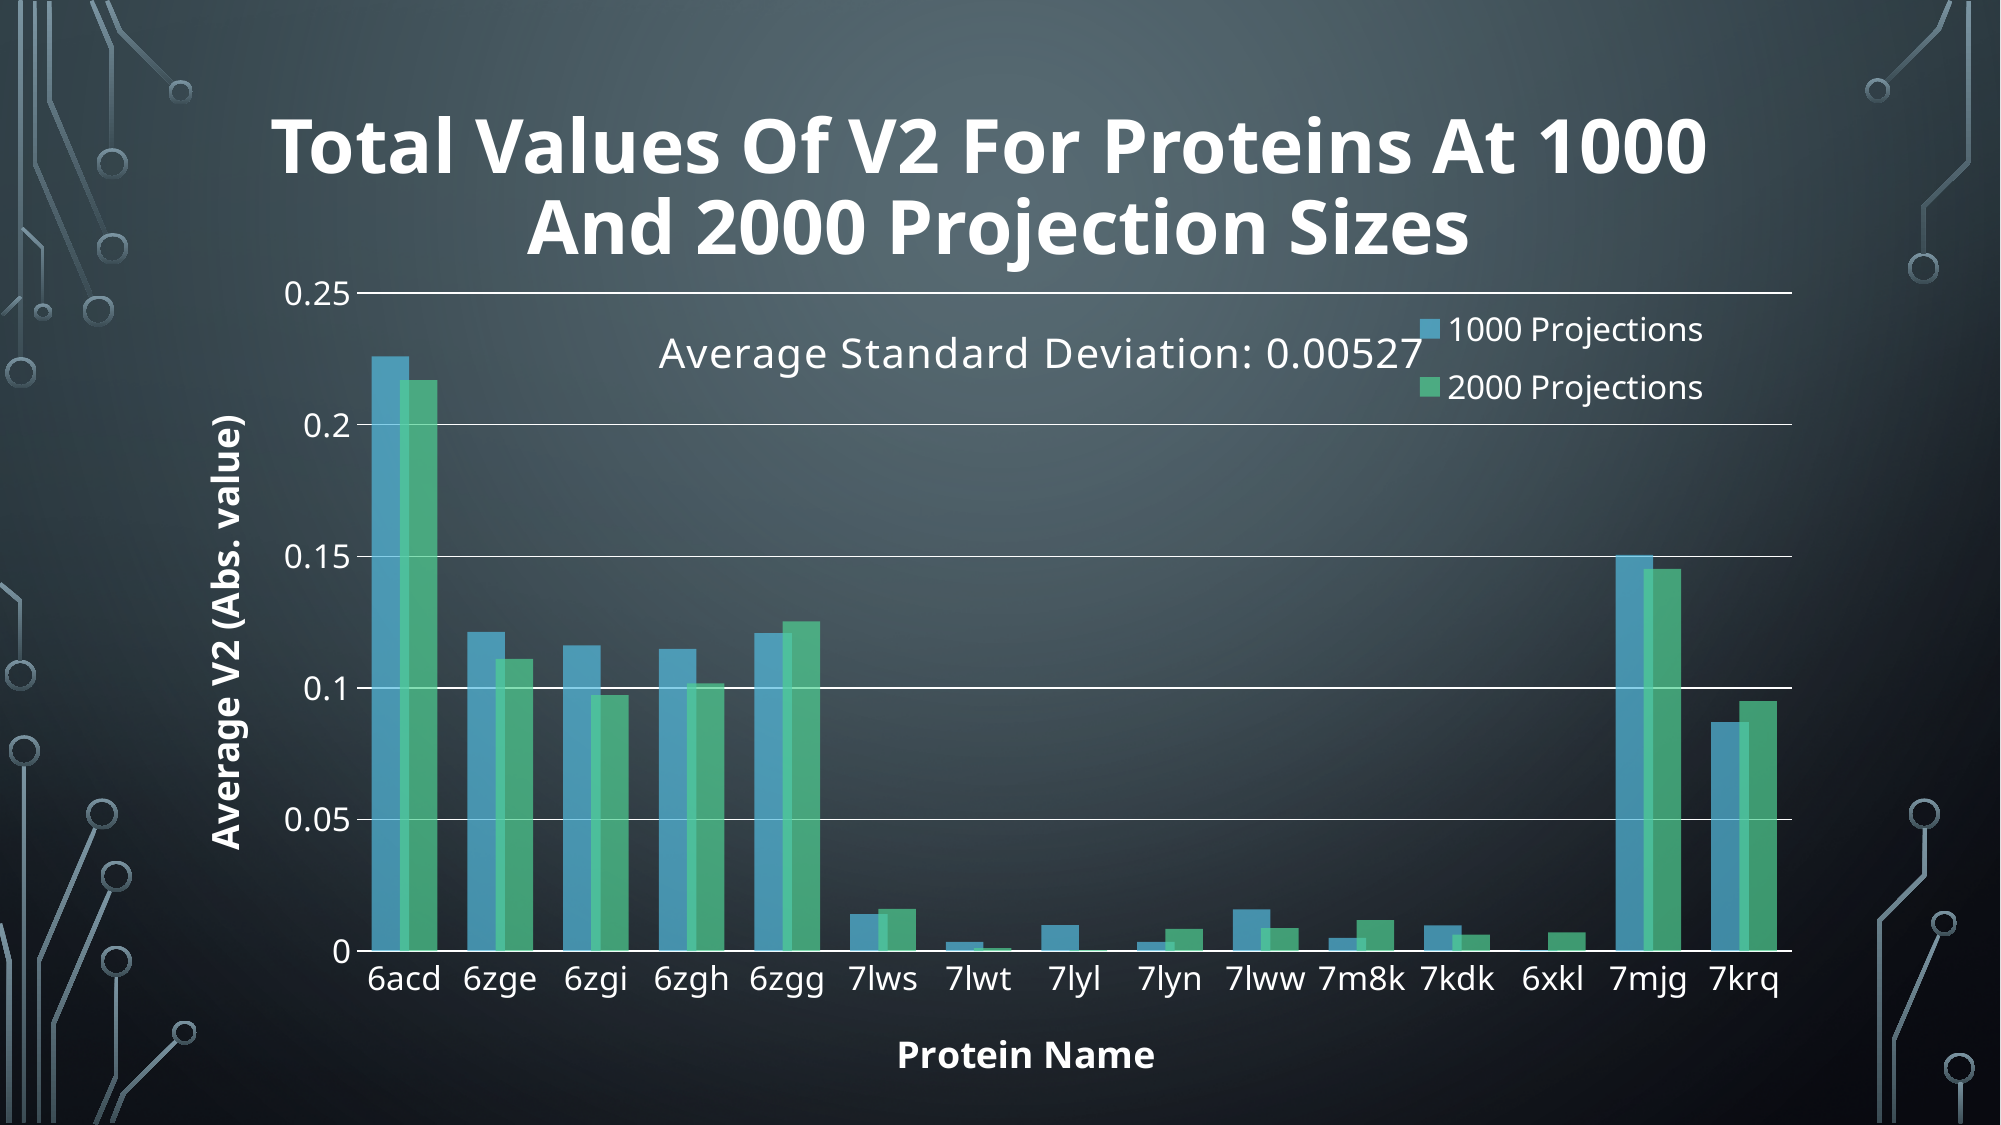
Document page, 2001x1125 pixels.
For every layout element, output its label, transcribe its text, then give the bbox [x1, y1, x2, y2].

title Total Values Of V2 For Proteins At 1000 And 2000 Projection Sizes [187, 68, 1813, 252]
chart [186, 252, 1813, 1092]
